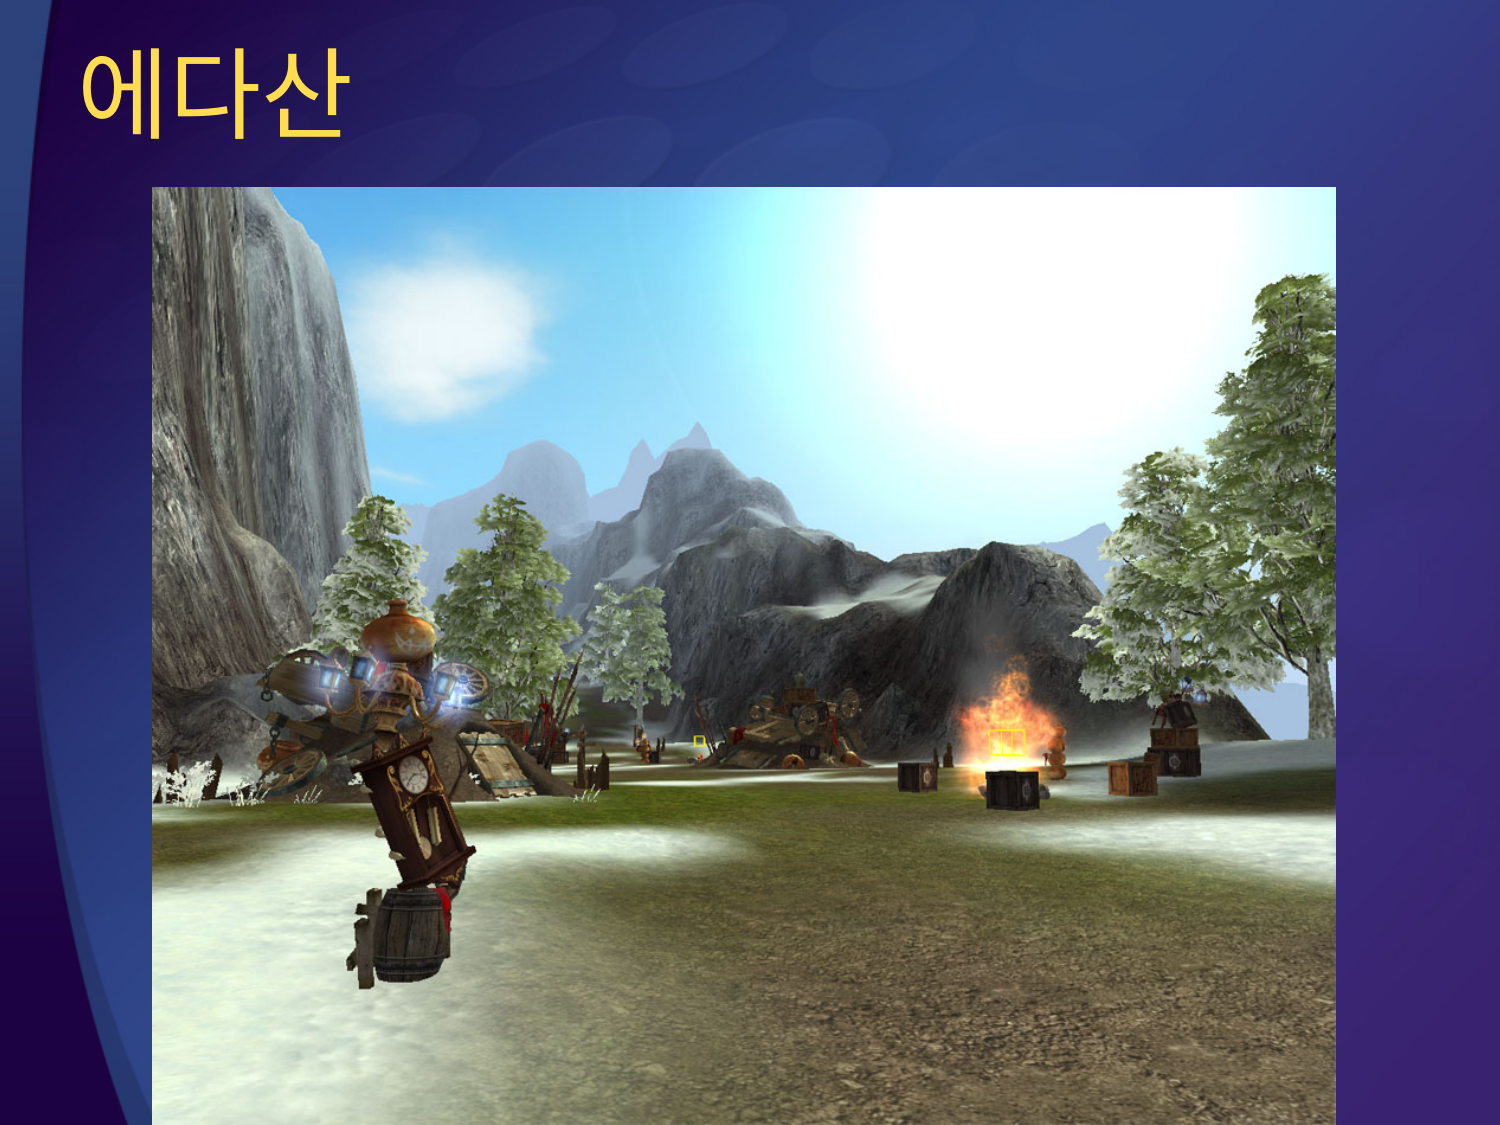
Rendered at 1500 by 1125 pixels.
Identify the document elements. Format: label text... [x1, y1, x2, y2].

title 에다산 [62, 37, 1440, 161]
picture [0, 0, 1500, 1125]
